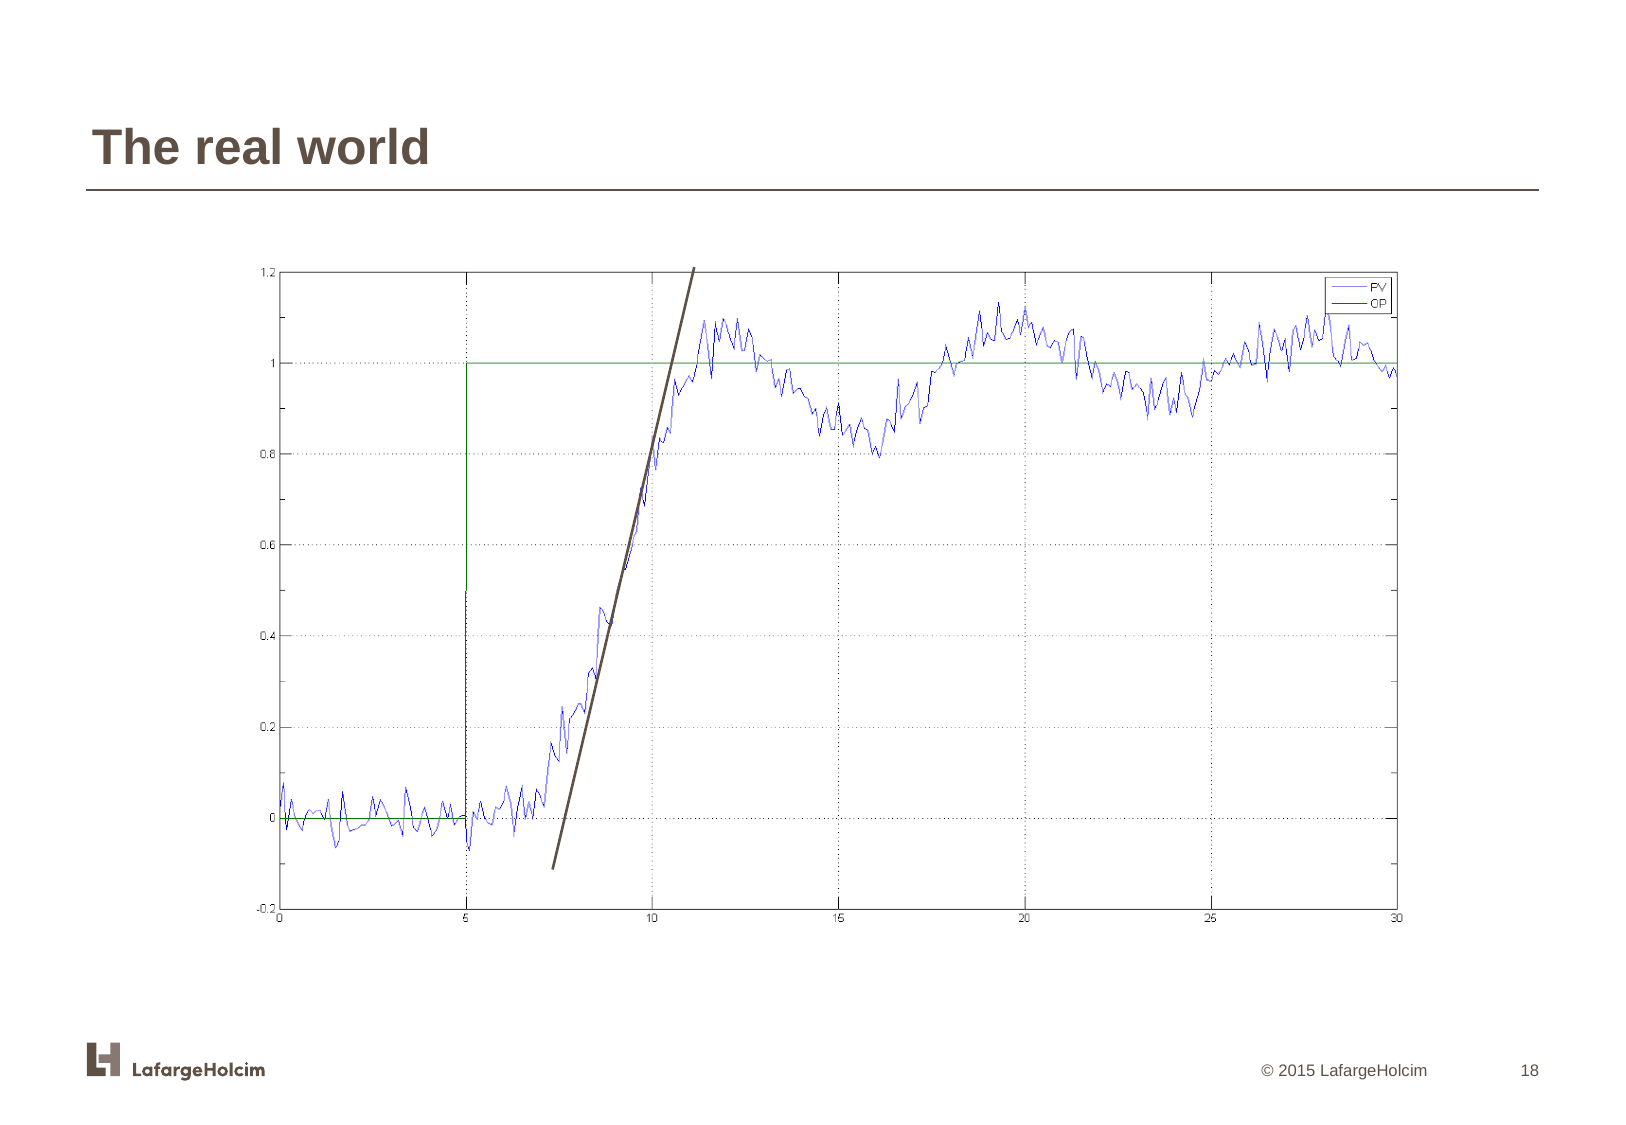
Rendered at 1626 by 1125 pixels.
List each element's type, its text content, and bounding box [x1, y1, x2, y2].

picture [91, 213, 1534, 994]
text_box The real world [91, 47, 1532, 177]
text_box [552, 266, 695, 870]
text_box 18 [1467, 1052, 1539, 1080]
